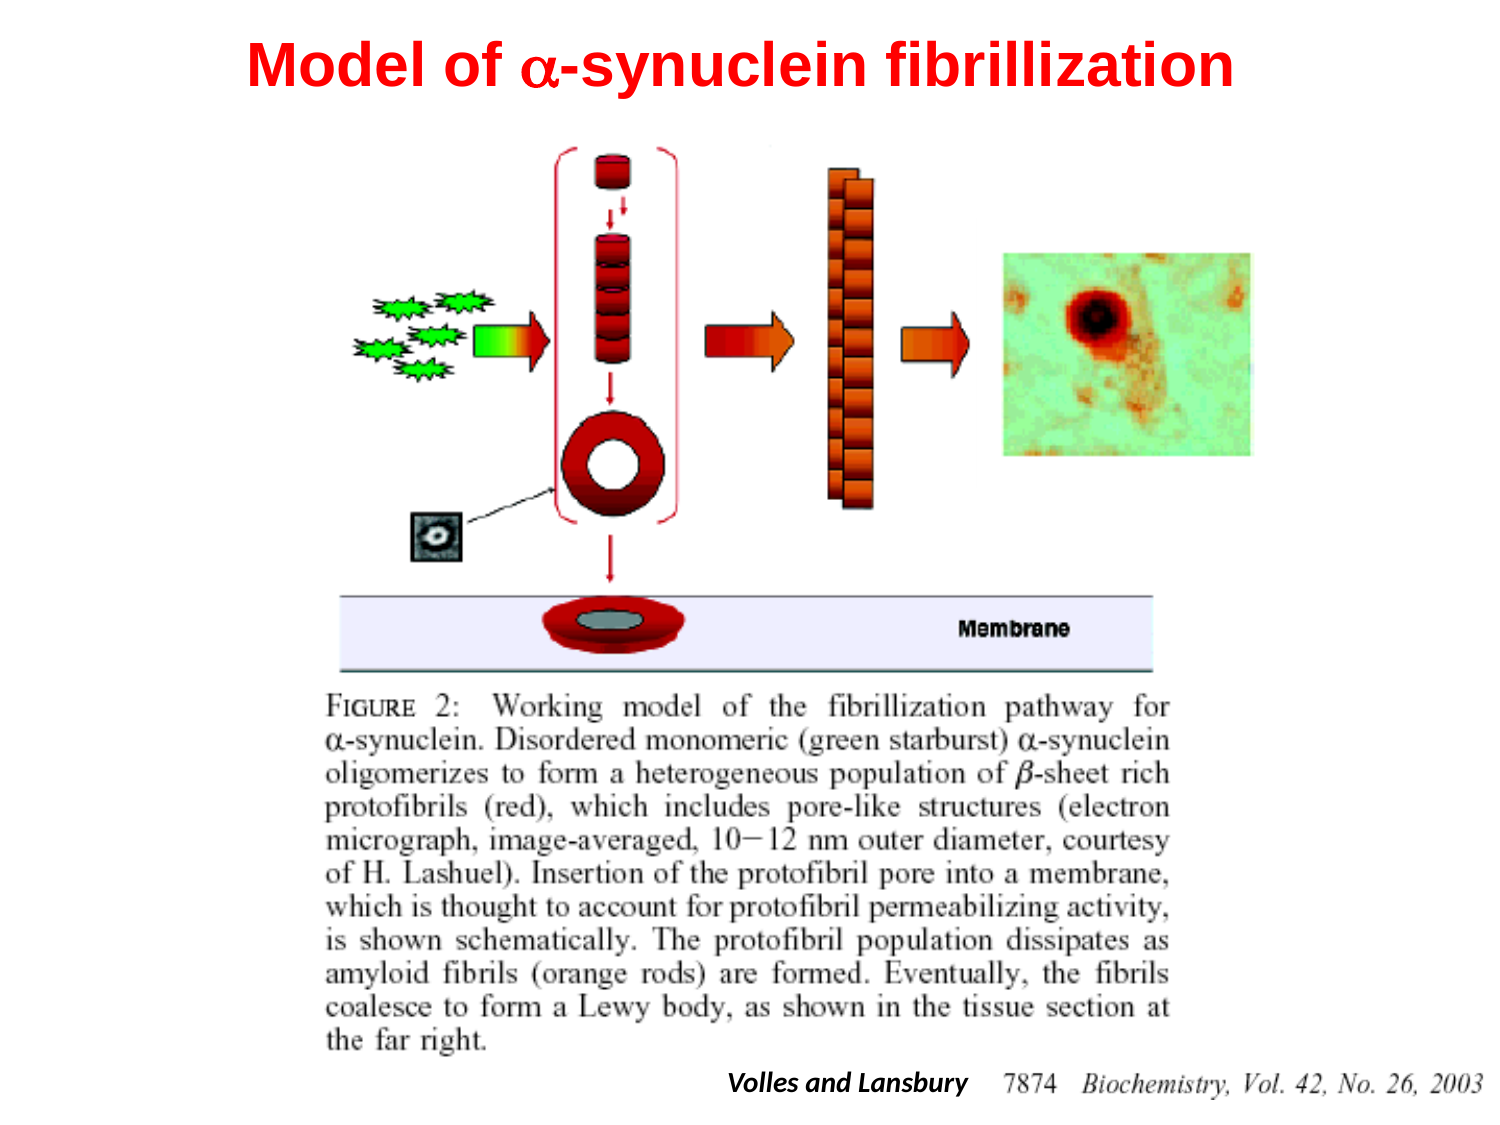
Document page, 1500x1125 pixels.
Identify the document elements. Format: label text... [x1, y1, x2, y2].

picture [317, 133, 1488, 1101]
text_box Volles and Lansbury [712, 1071, 984, 1106]
text_box Model of a-synuclein fibrillization [231, 16, 1251, 107]
